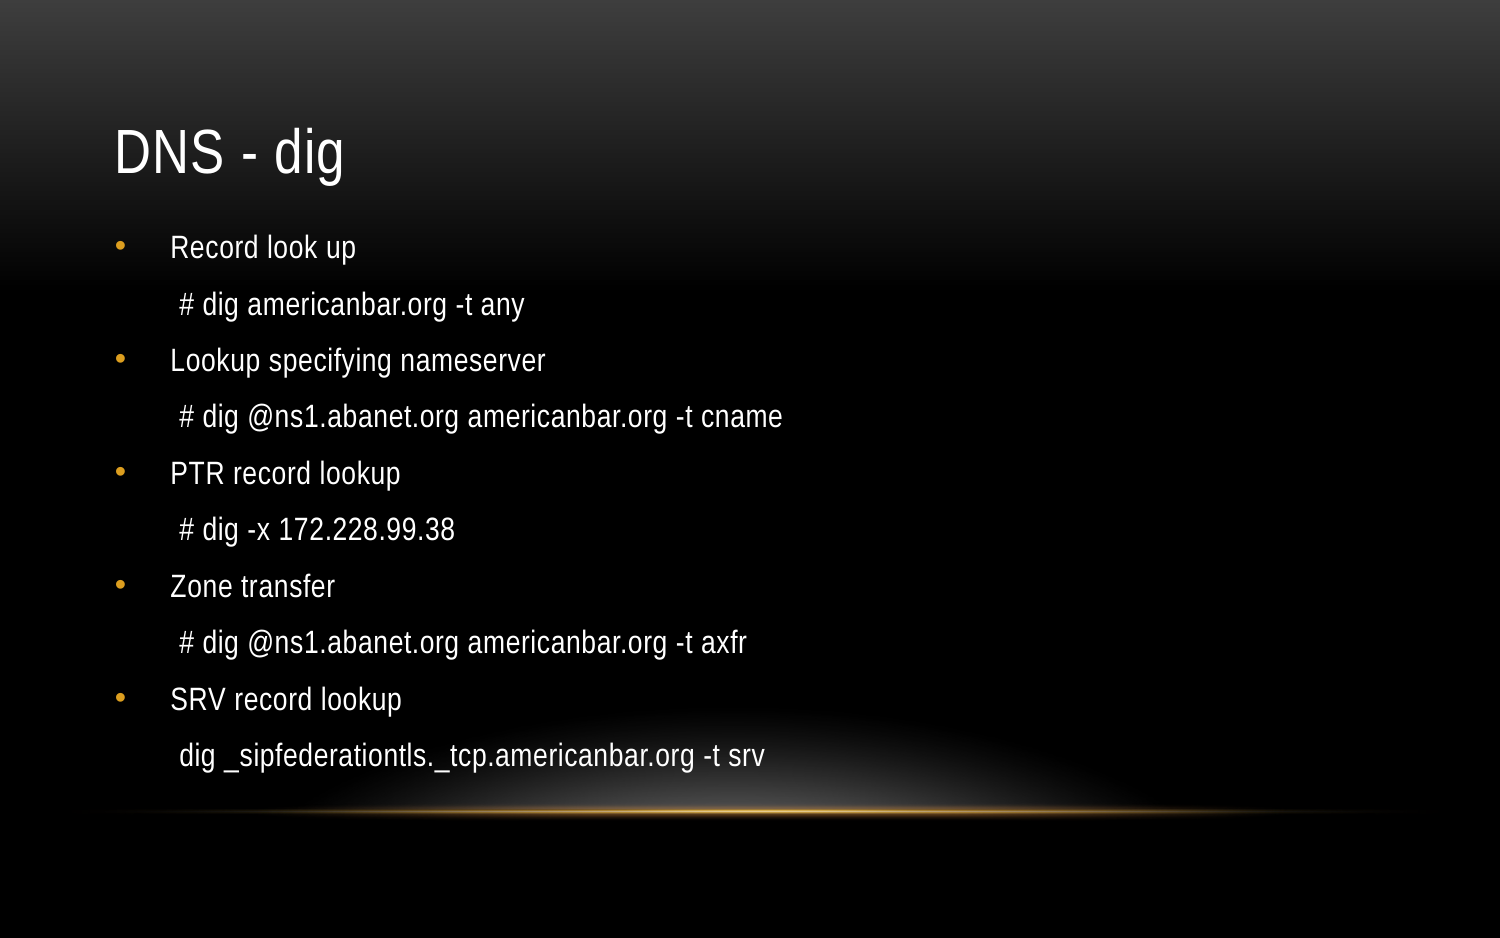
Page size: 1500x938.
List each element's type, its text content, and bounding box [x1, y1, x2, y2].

list Record look up # dig americanbar.org -t any Lookup specifying nameserver # dig @ns1.abanet.org americanbar.org -t cname PTR record lookup # dig -x 172.228.99.38 Zone transfer # dig @ns1.abanet.org americanbar.org -t axfr SRV record lookup dig _sipfederationtls._tcp.americanbar.org -t srv [99, 218, 1400, 782]
picture [0, 0, 1500, 938]
title DNS - dig [99, 37, 1400, 194]
